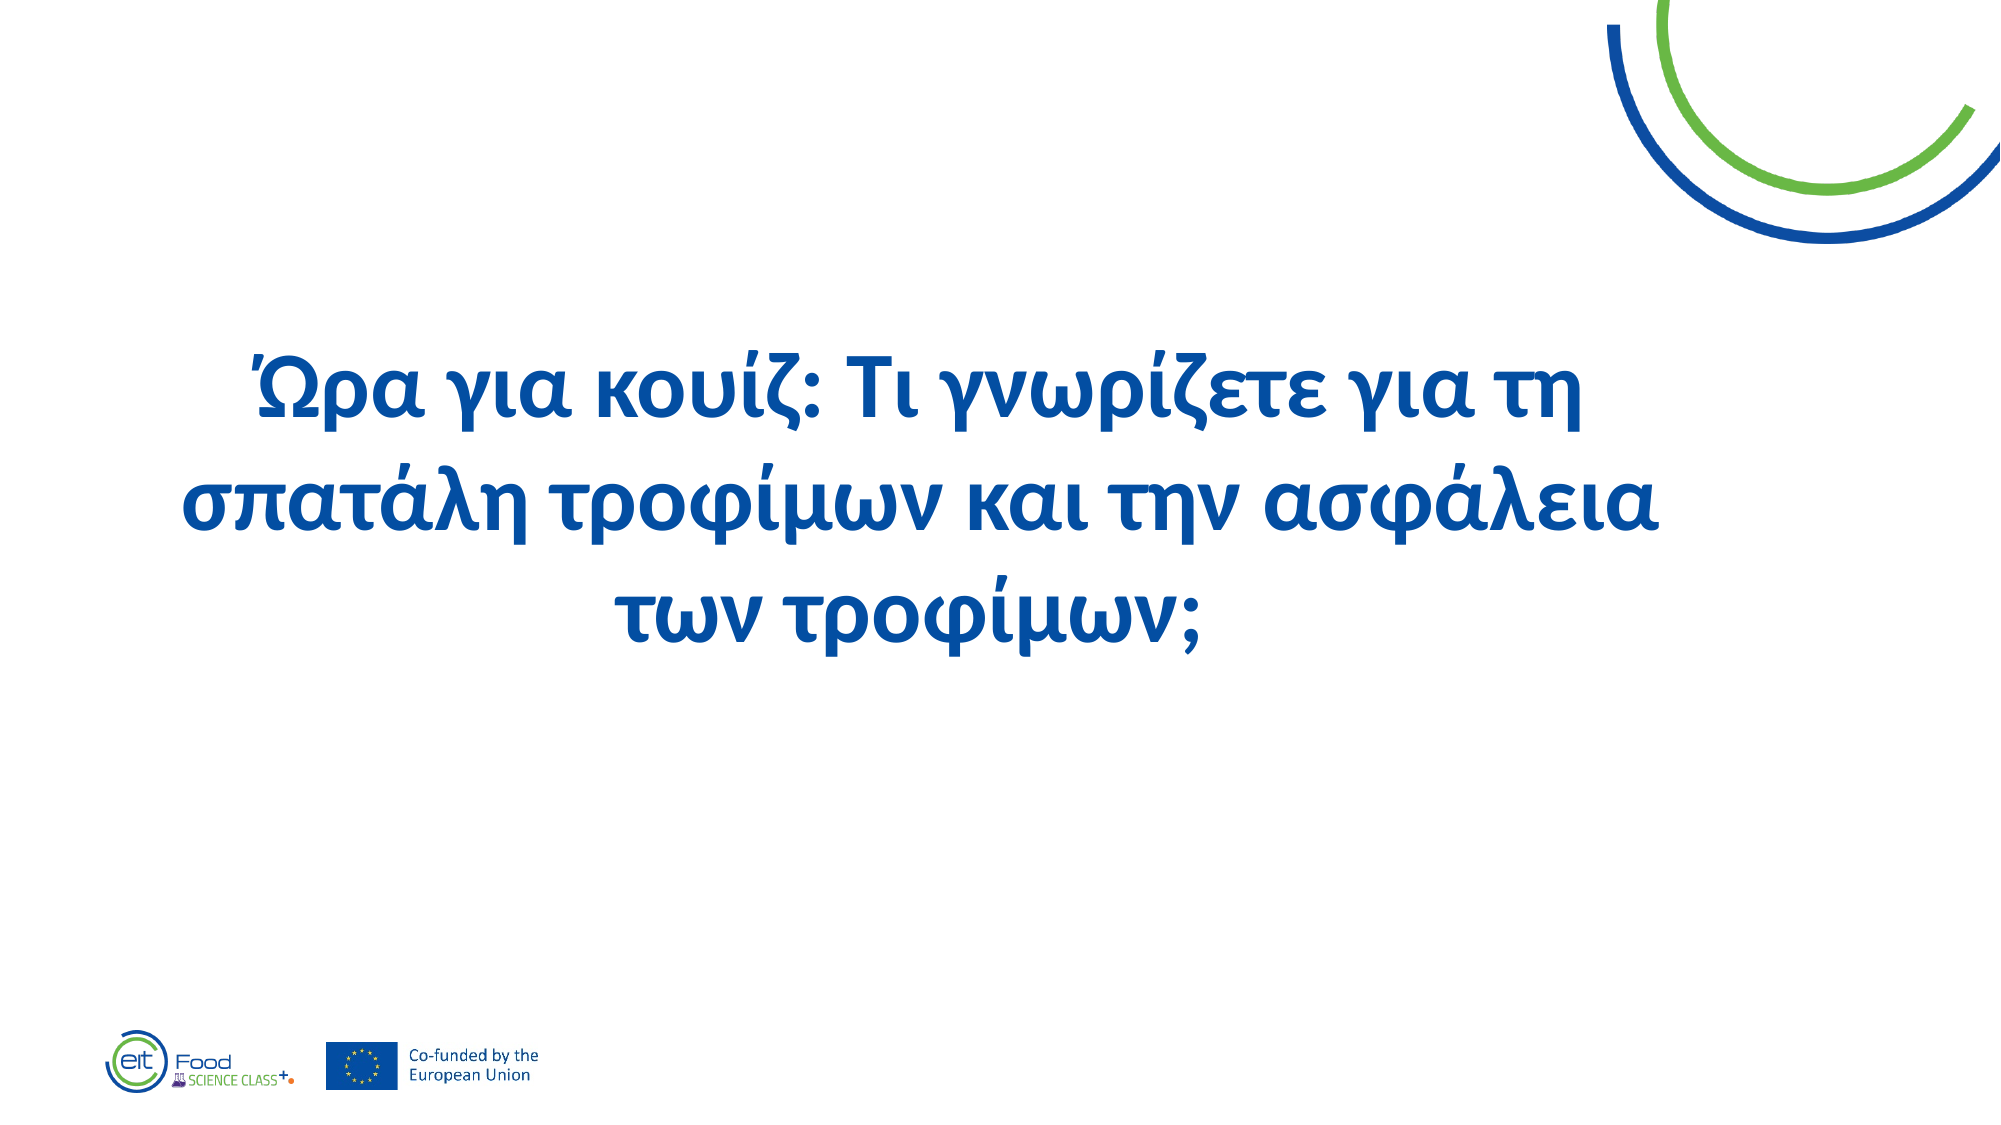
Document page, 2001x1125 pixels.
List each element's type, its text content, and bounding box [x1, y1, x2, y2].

list Ώρα για κουίζ: Τι γνωρίζετε για τη σπατάλη τροφίμων και την ασφάλεια των τροφίμων; [98, 316, 1745, 388]
picture [1607, 0, 2000, 244]
picture [105, 1030, 294, 1093]
picture [326, 1042, 538, 1090]
